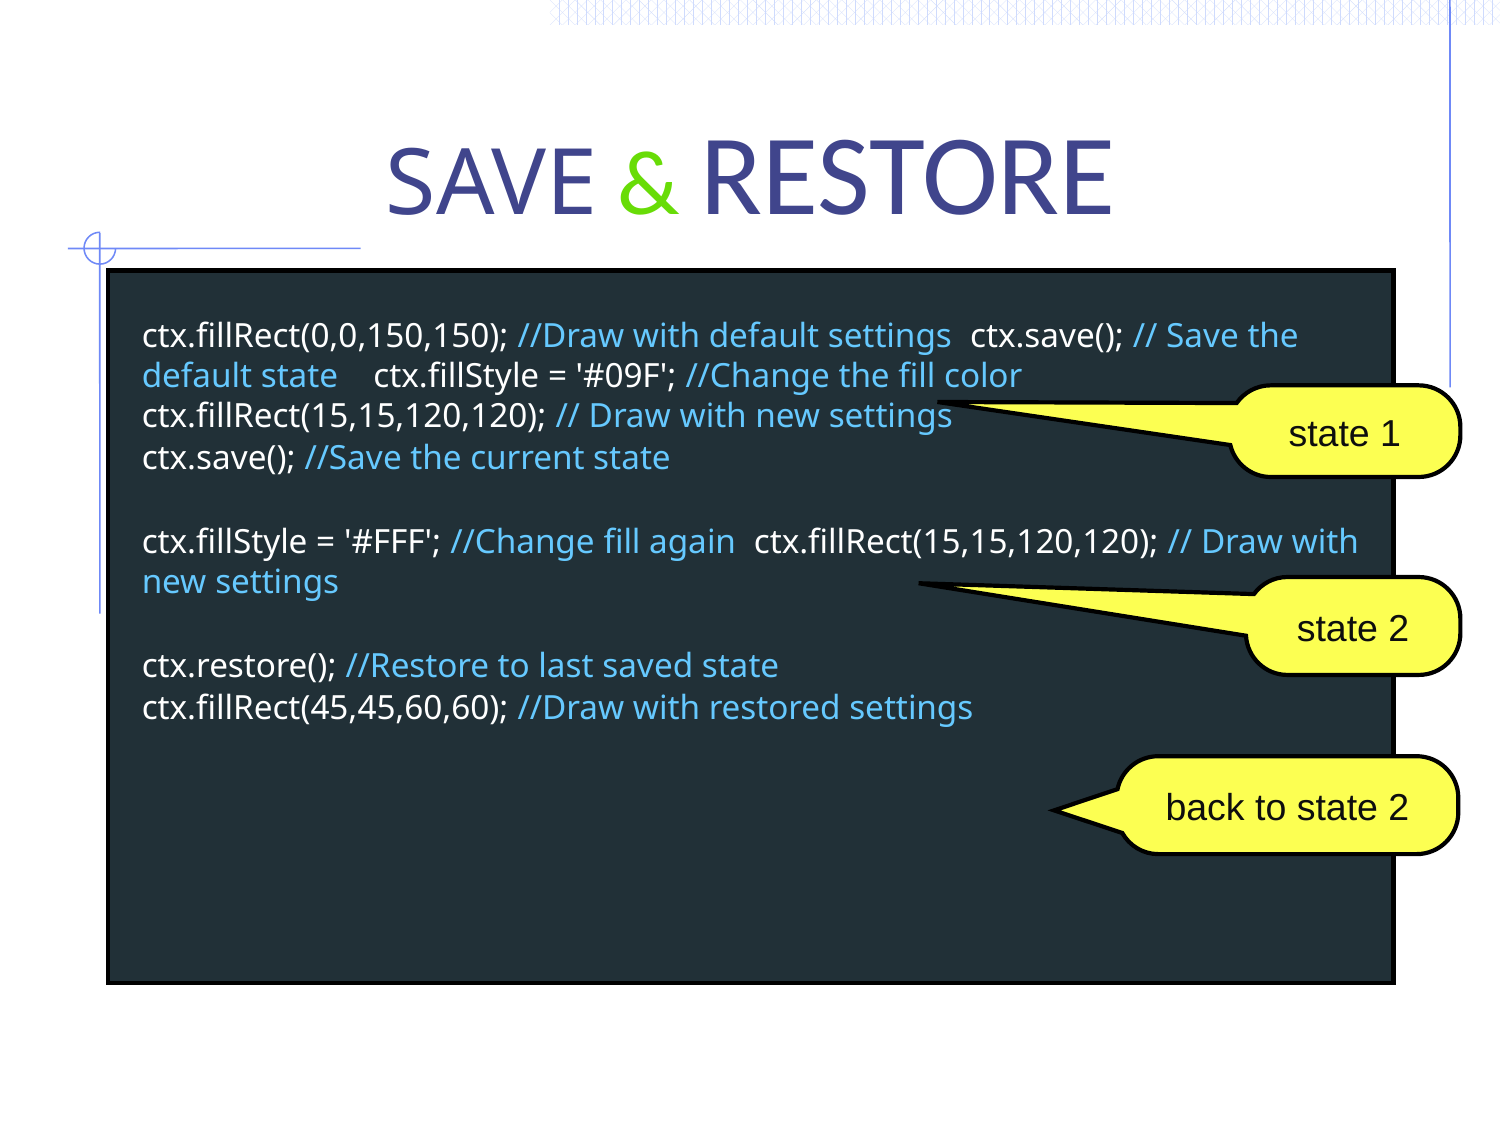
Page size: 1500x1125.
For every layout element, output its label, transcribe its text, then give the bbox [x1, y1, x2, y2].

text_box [107, 270, 1394, 984]
text_box state 2 [1398, 577, 1461, 675]
text_box SAVE & RESTORE [75, 90, 1428, 247]
text_box state 1 [1398, 385, 1461, 477]
text_box back to state 2 [1398, 756, 1459, 855]
